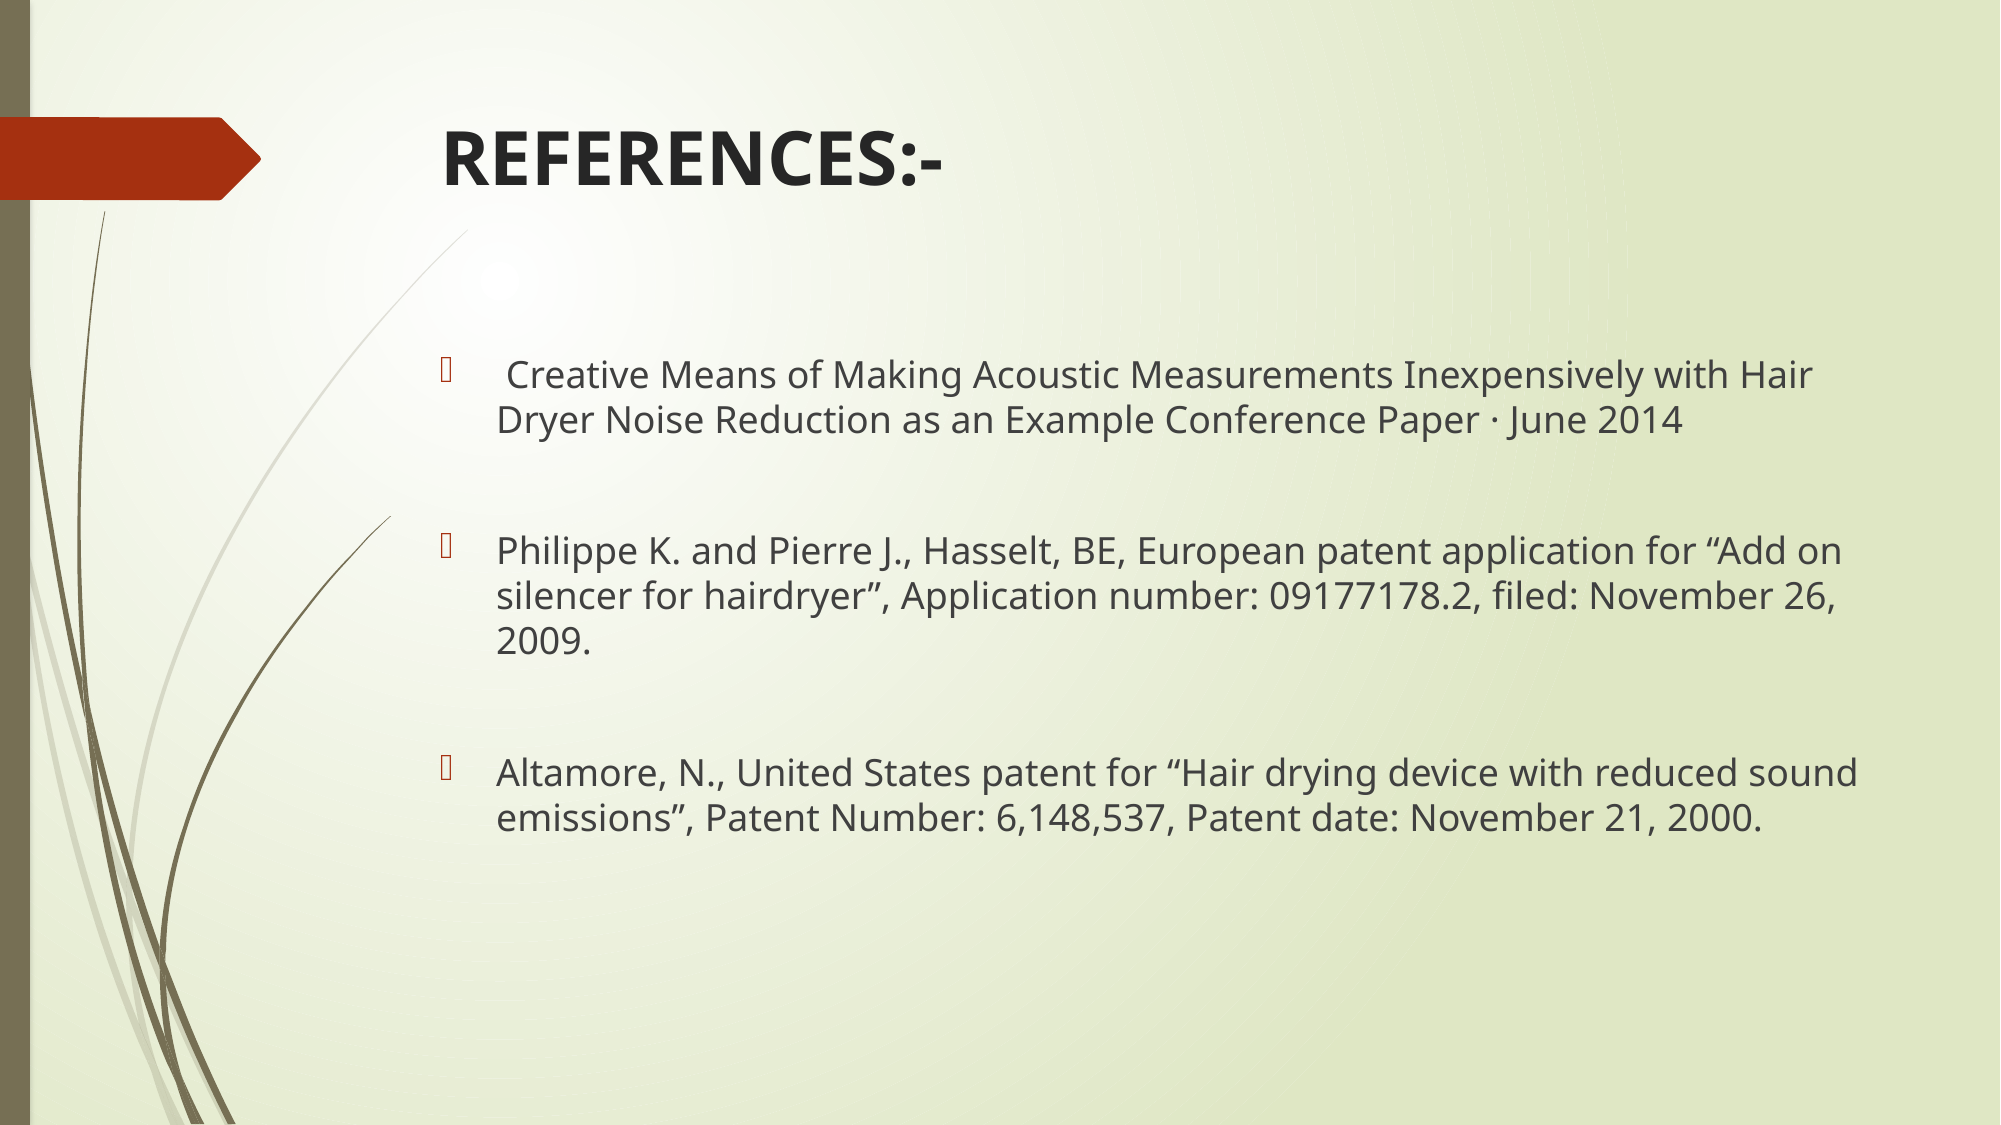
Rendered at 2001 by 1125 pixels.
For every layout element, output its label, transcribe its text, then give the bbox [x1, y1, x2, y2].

list Creative Means of Making Acoustic Measurements Inexpensively with Hair Dryer Noise Reduction as an Example Conference Paper · June 2014 Philippe K. and Pierre J., Hasselt, BE, European patent application for “Add on silencer for hairdryer”, Application number: 09177178.2, filed: November 26, 2009. Altamore, N., United States patent for “Hair drying device with reduced sound emissions”, Patent Number: 6,148,537, Patent date: November 21, 2000. [424, 277, 1888, 898]
title REFERENCES:- [425, 102, 1888, 277]
